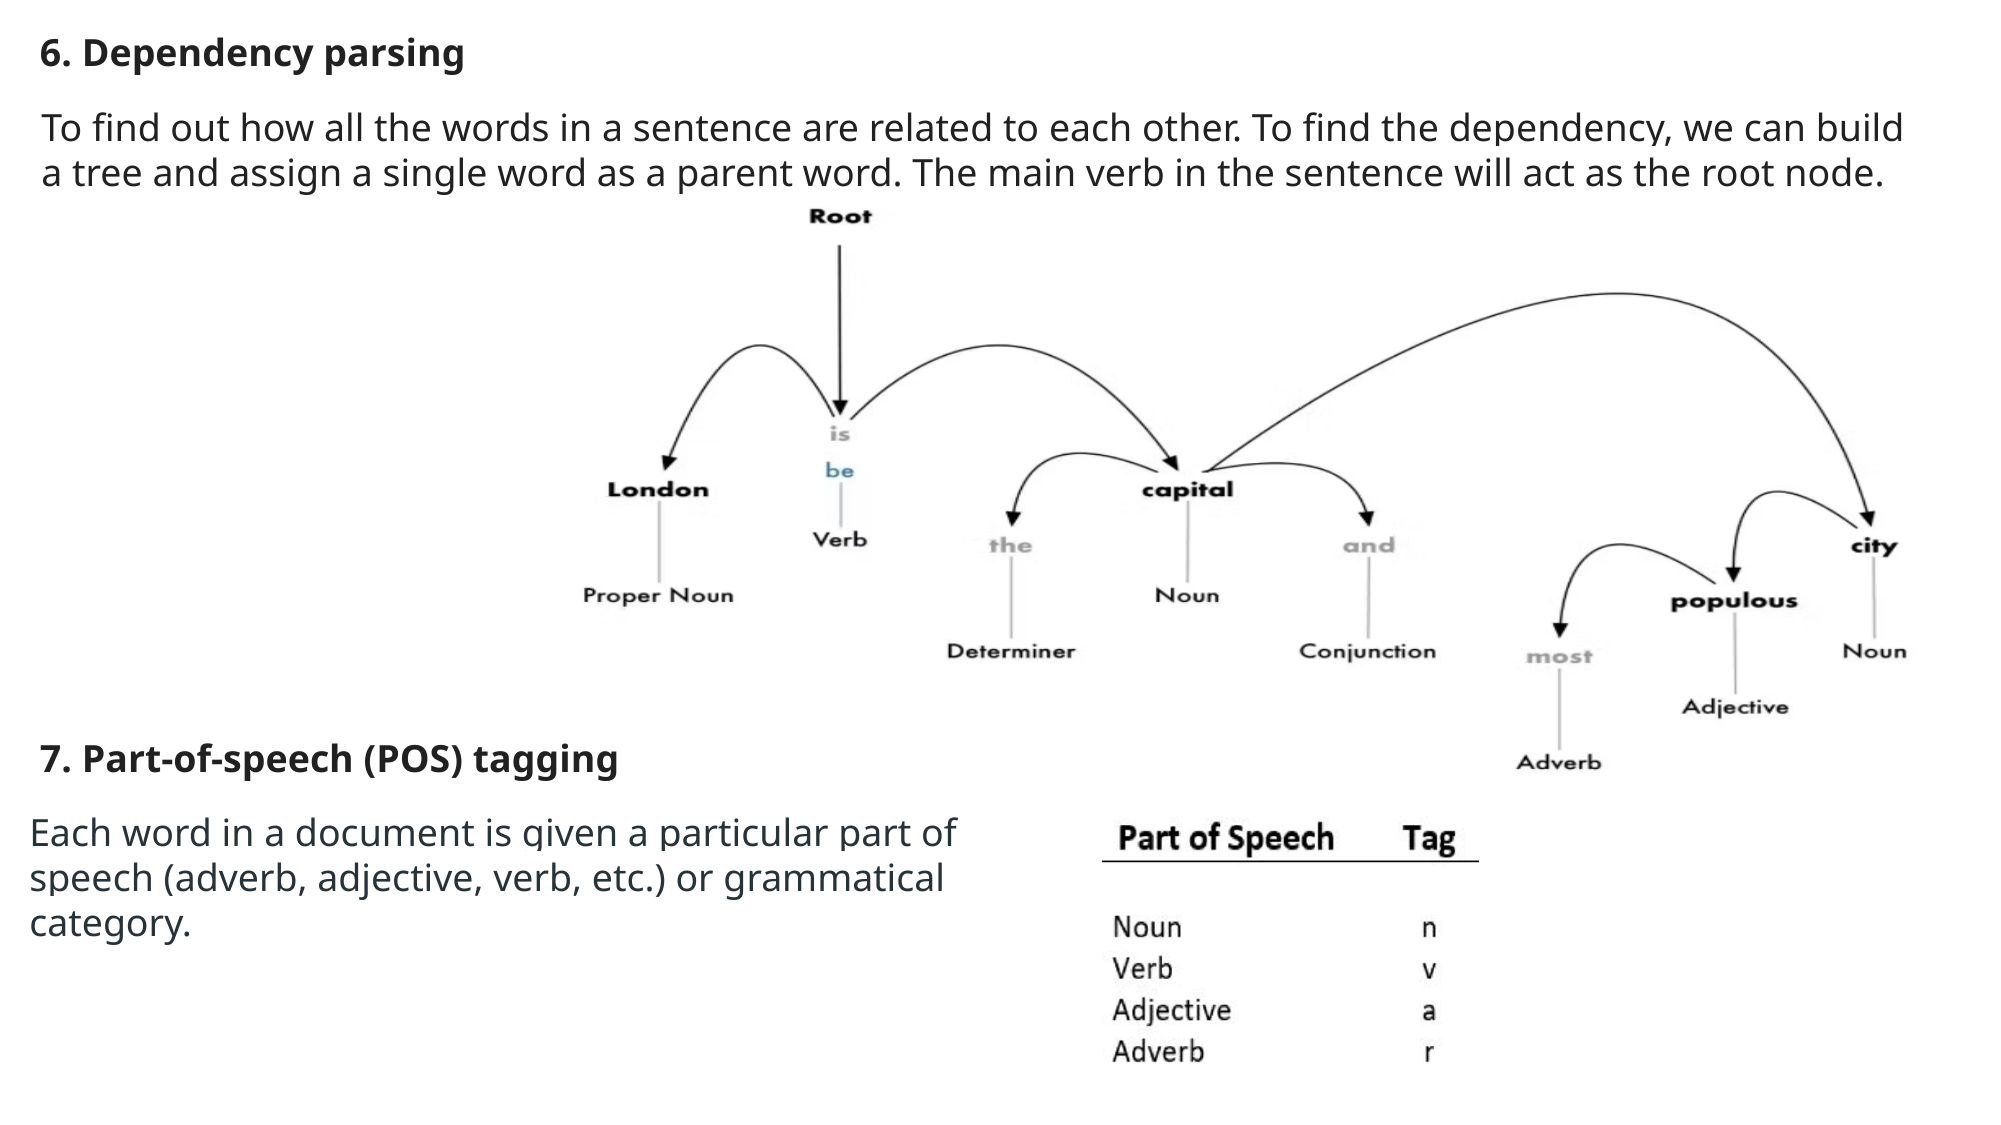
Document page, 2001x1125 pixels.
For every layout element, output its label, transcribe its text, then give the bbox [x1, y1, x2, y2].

text_box To find out how all the words in a sentence are related to each other. To find the dependency, we can build a tree and assign a single word as a parent word. The main verb in the sentence will act as the root node. [26, 96, 1944, 202]
text_box Each word in a document is given a particular part of speech (adverb, adjective, verb, etc.) or grammatical category. [14, 801, 1091, 997]
picture [552, 194, 1944, 789]
picture [1102, 815, 1479, 1073]
text_box 7. Part-of-speech (POS) tagging [24, 727, 552, 788]
text_box 6. Dependency parsing [24, 21, 775, 82]
